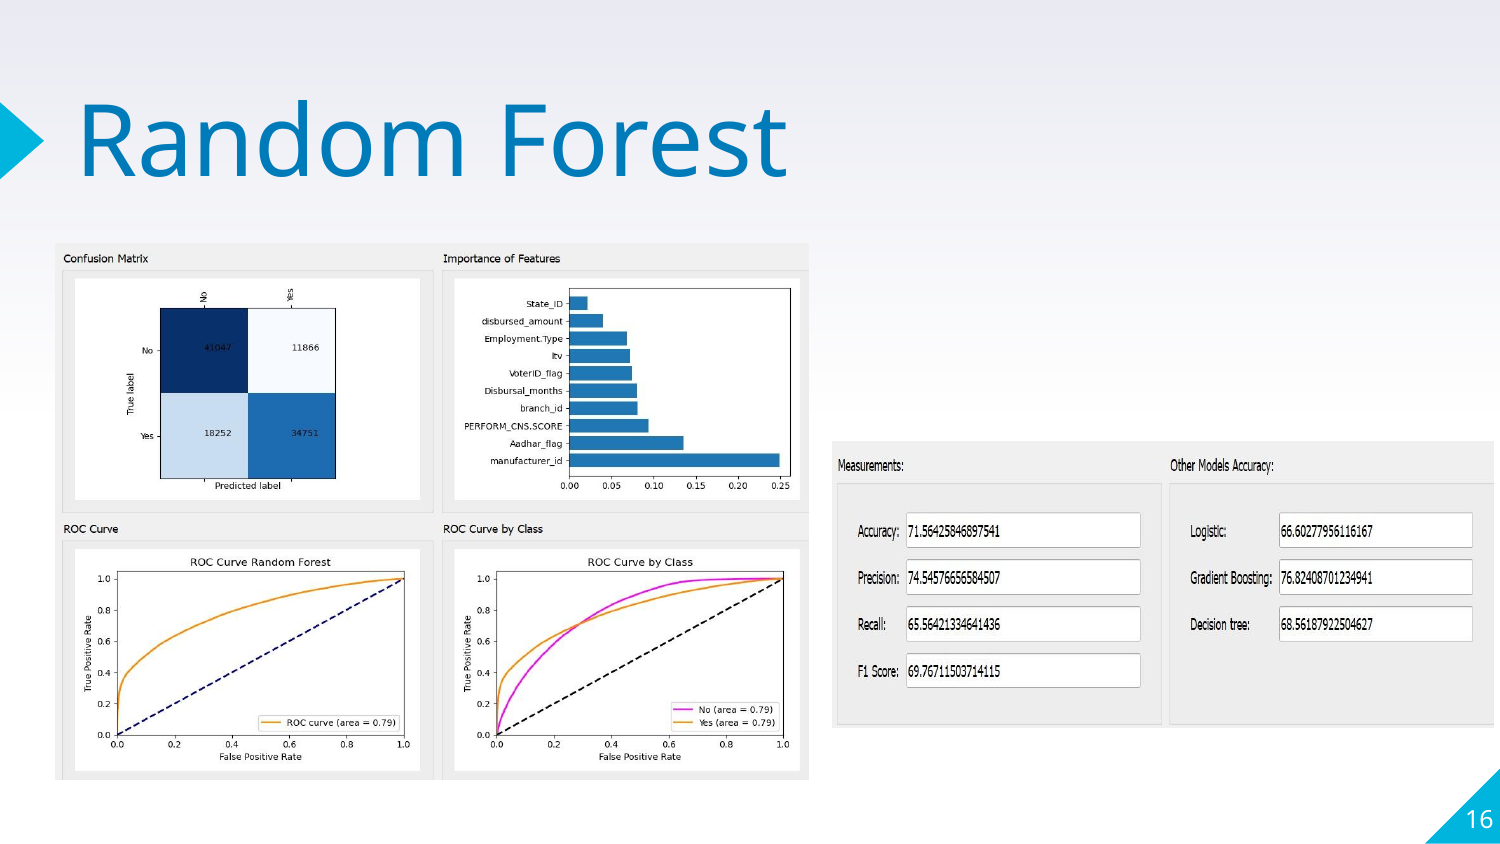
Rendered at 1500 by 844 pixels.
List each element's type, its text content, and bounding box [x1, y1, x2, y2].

picture [832, 440, 1494, 729]
slide_number 16 [1418, 760, 1494, 838]
title Random Forest [75, 99, 1001, 277]
picture [54, 243, 809, 780]
